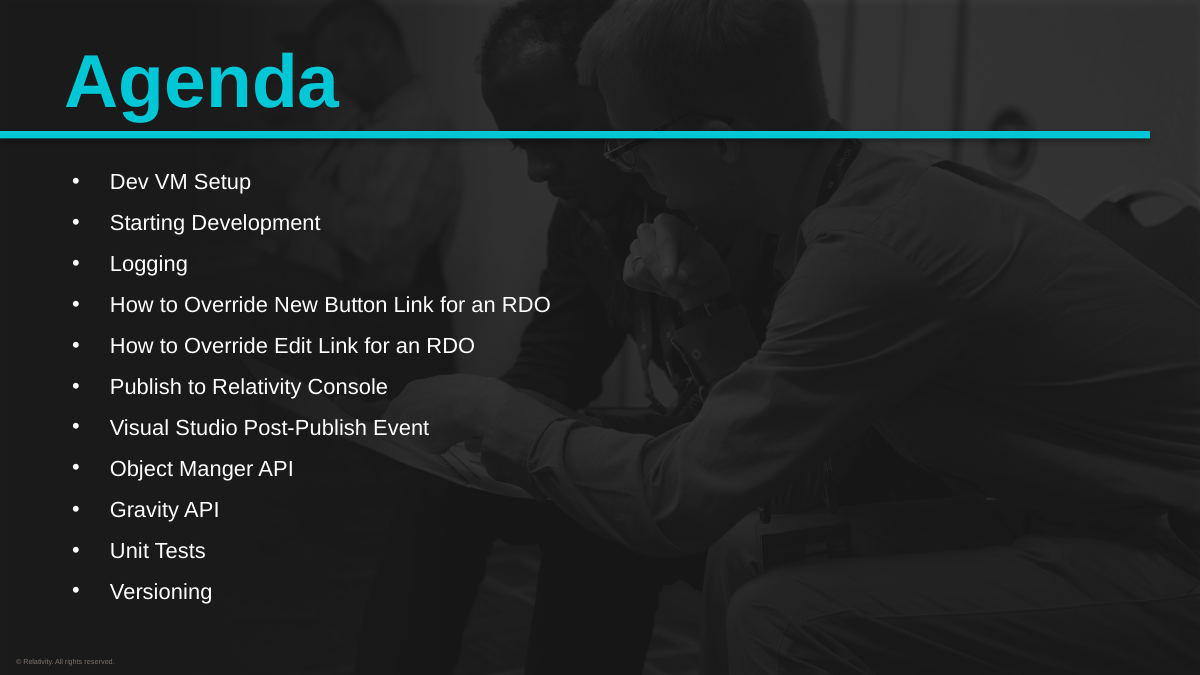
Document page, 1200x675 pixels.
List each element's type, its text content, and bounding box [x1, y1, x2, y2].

list Dev VM Setup Starting Development Logging How to Override New Button Link for an RDO How to Override Edit Link for an RDO Publish to Relativity Console Visual Studio Post-Publish Event Object Manger API Gravity API Unit Tests Versioning [62, 162, 1142, 613]
